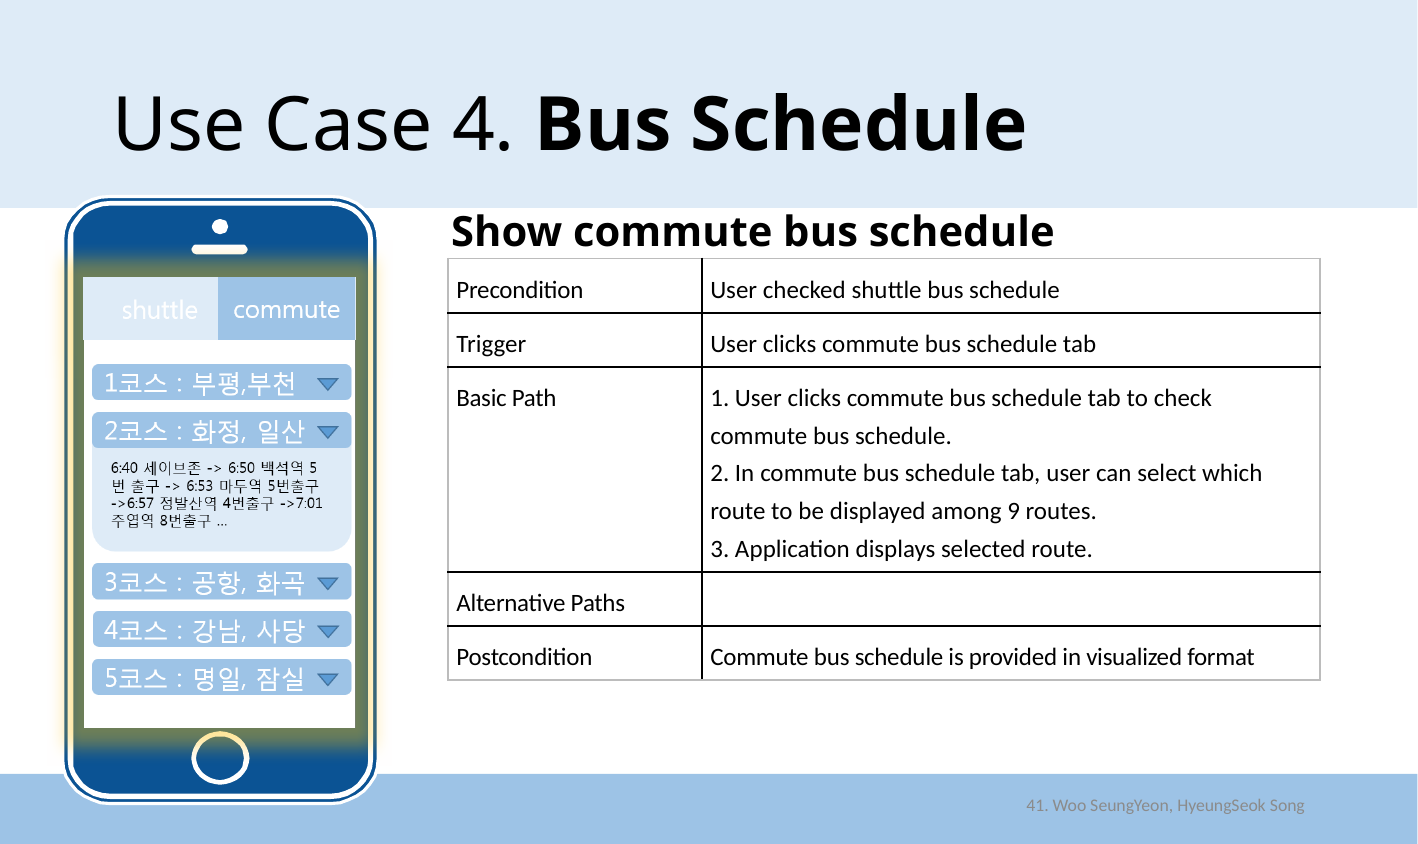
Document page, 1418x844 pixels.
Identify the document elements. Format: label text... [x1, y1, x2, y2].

table_cell Commute bus schedule is provided in visualized format [703, 627, 1319, 679]
table_cell 1. User clicks commute bus schedule tab to check commute bus schedule. 2. In commute bus schedule tab, user can select which route to be displayed among 9 routes. 3. Application displays selected route. [703, 368, 1319, 571]
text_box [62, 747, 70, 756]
table_cell User clicks commute bus schedule tab [703, 314, 1319, 366]
slide_number 41. Woo SeungYeon, HyeungSeok Song [1001, 782, 1320, 827]
table_cell [703, 573, 1319, 625]
table_header User checked shuttle bus schedule [703, 259, 1319, 312]
table_cell Postcondition [449, 627, 701, 679]
text_box [62, 198, 379, 253]
table_cell Trigger [449, 314, 701, 366]
table_header Precondition [449, 259, 701, 312]
table_cell Alternative Paths [449, 573, 701, 625]
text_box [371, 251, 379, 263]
text_box Student [247, 752, 370, 757]
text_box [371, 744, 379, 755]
text_box [62, 753, 379, 804]
table_cell Basic Path [449, 368, 701, 571]
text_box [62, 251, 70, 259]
text_box Student [71, 753, 246, 757]
text_box Show commute bus schedule [436, 194, 1418, 272]
title Use Case 4. Bus Schedule [97, 44, 1320, 208]
text_box Student [71, 249, 370, 255]
picture [82, 277, 356, 728]
